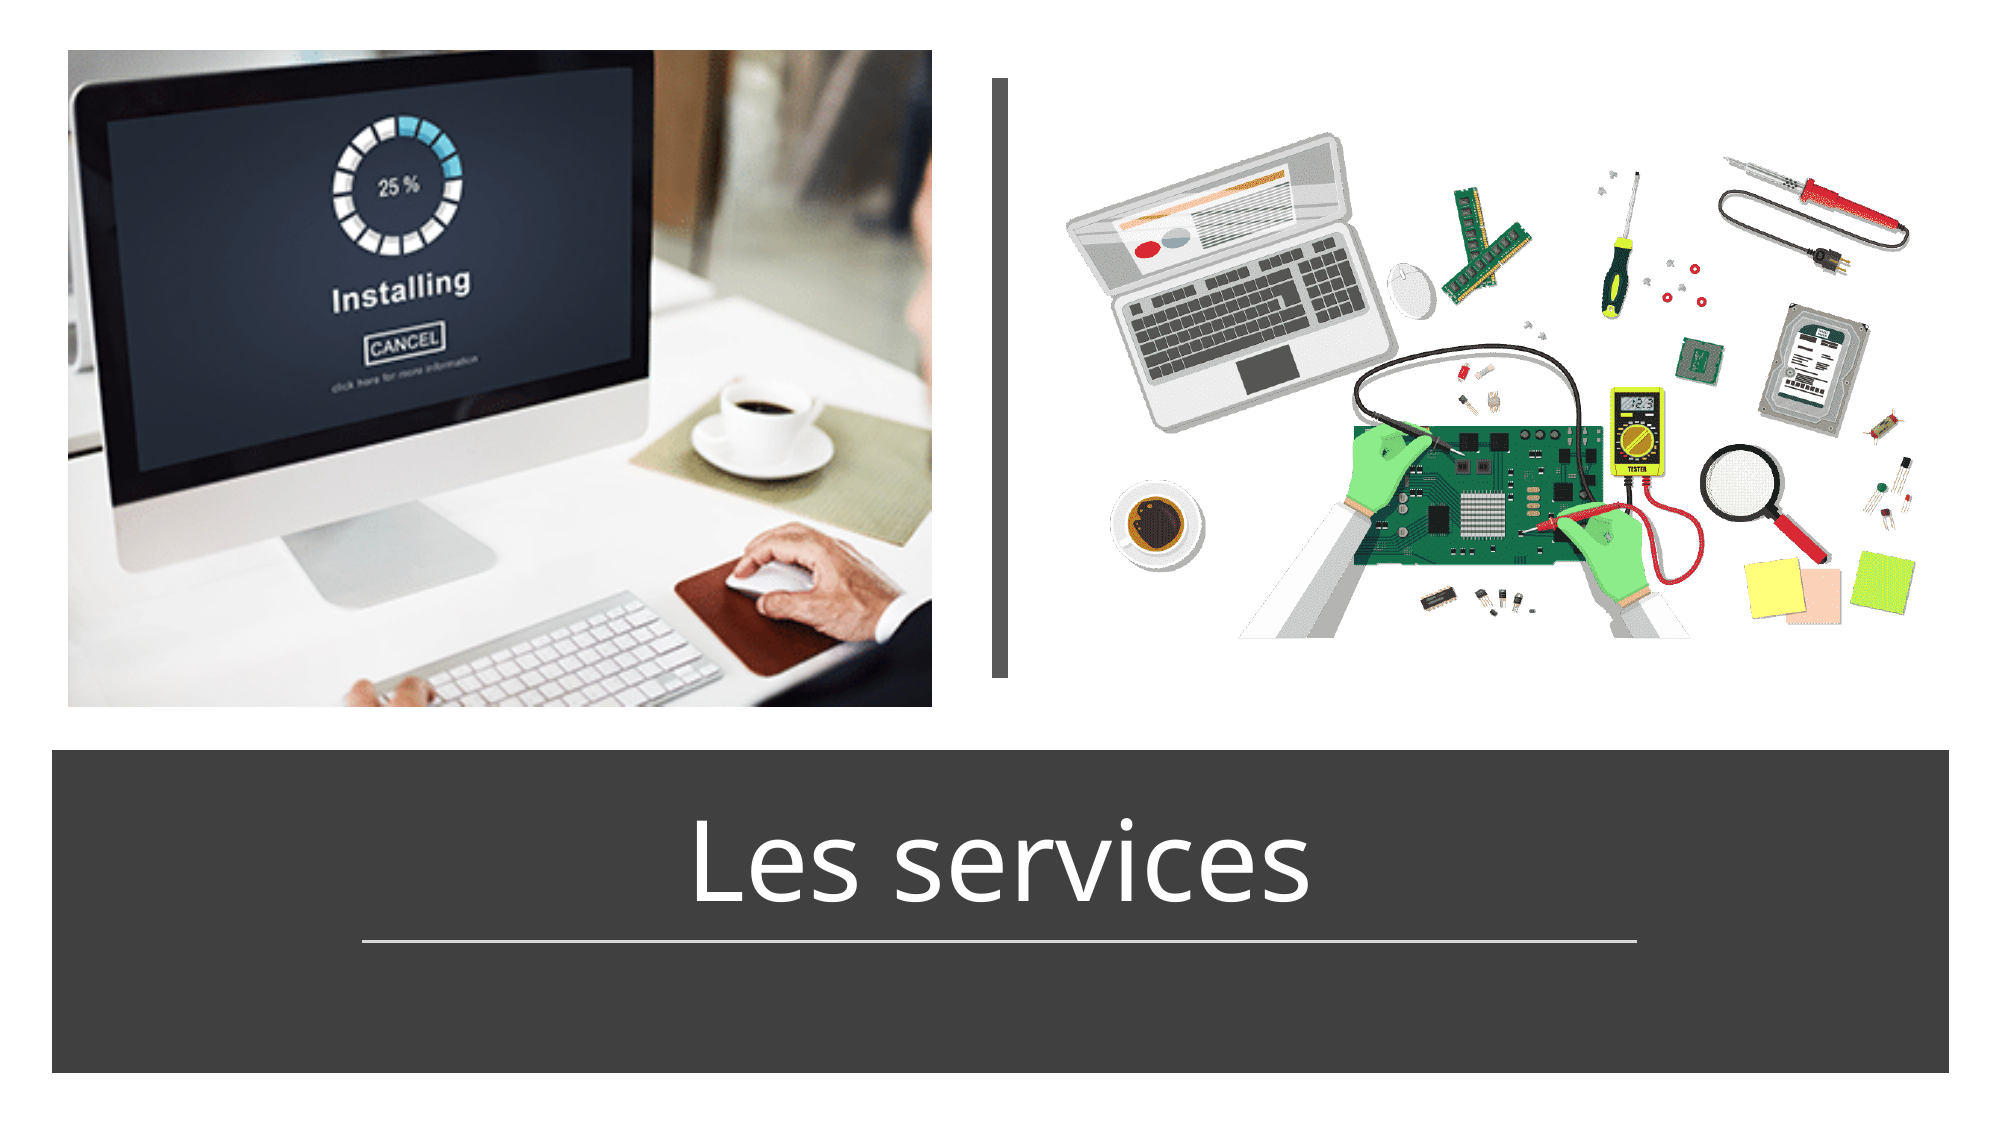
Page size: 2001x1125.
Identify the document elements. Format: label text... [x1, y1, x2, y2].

picture [68, 50, 932, 707]
picture [1052, 117, 1948, 639]
title Les services [86, 780, 1914, 933]
text_box [61, 759, 1939, 1064]
